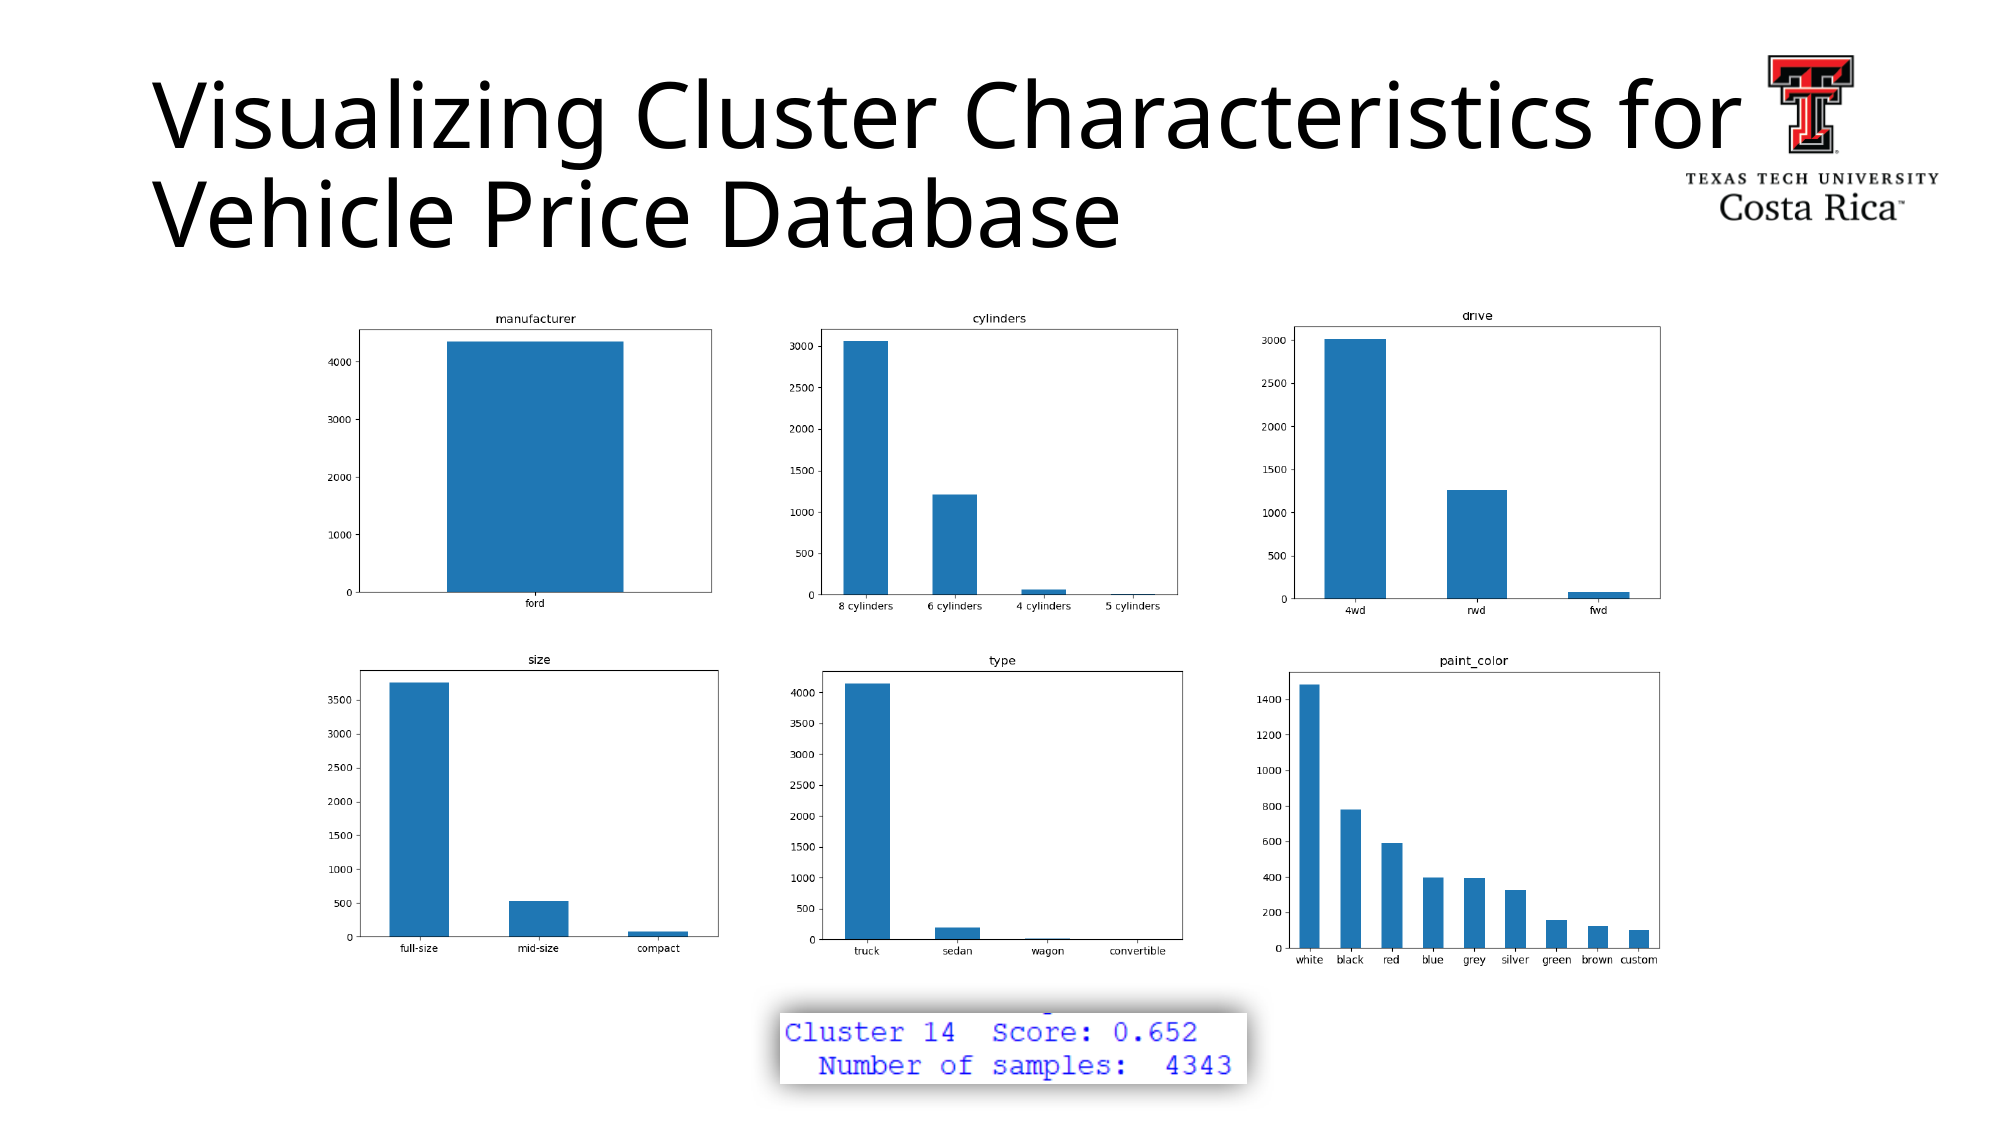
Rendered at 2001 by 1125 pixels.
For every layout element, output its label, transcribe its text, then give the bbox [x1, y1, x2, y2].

picture [780, 1013, 1247, 1084]
picture [319, 649, 729, 968]
picture [1664, 30, 1964, 251]
picture [1252, 312, 1674, 624]
picture [319, 312, 719, 615]
picture [780, 312, 1190, 615]
picture [1240, 649, 1674, 978]
title Visualizing Cluster Characteristics for Vehicle Price Database [137, 59, 1863, 278]
picture [780, 646, 1190, 965]
